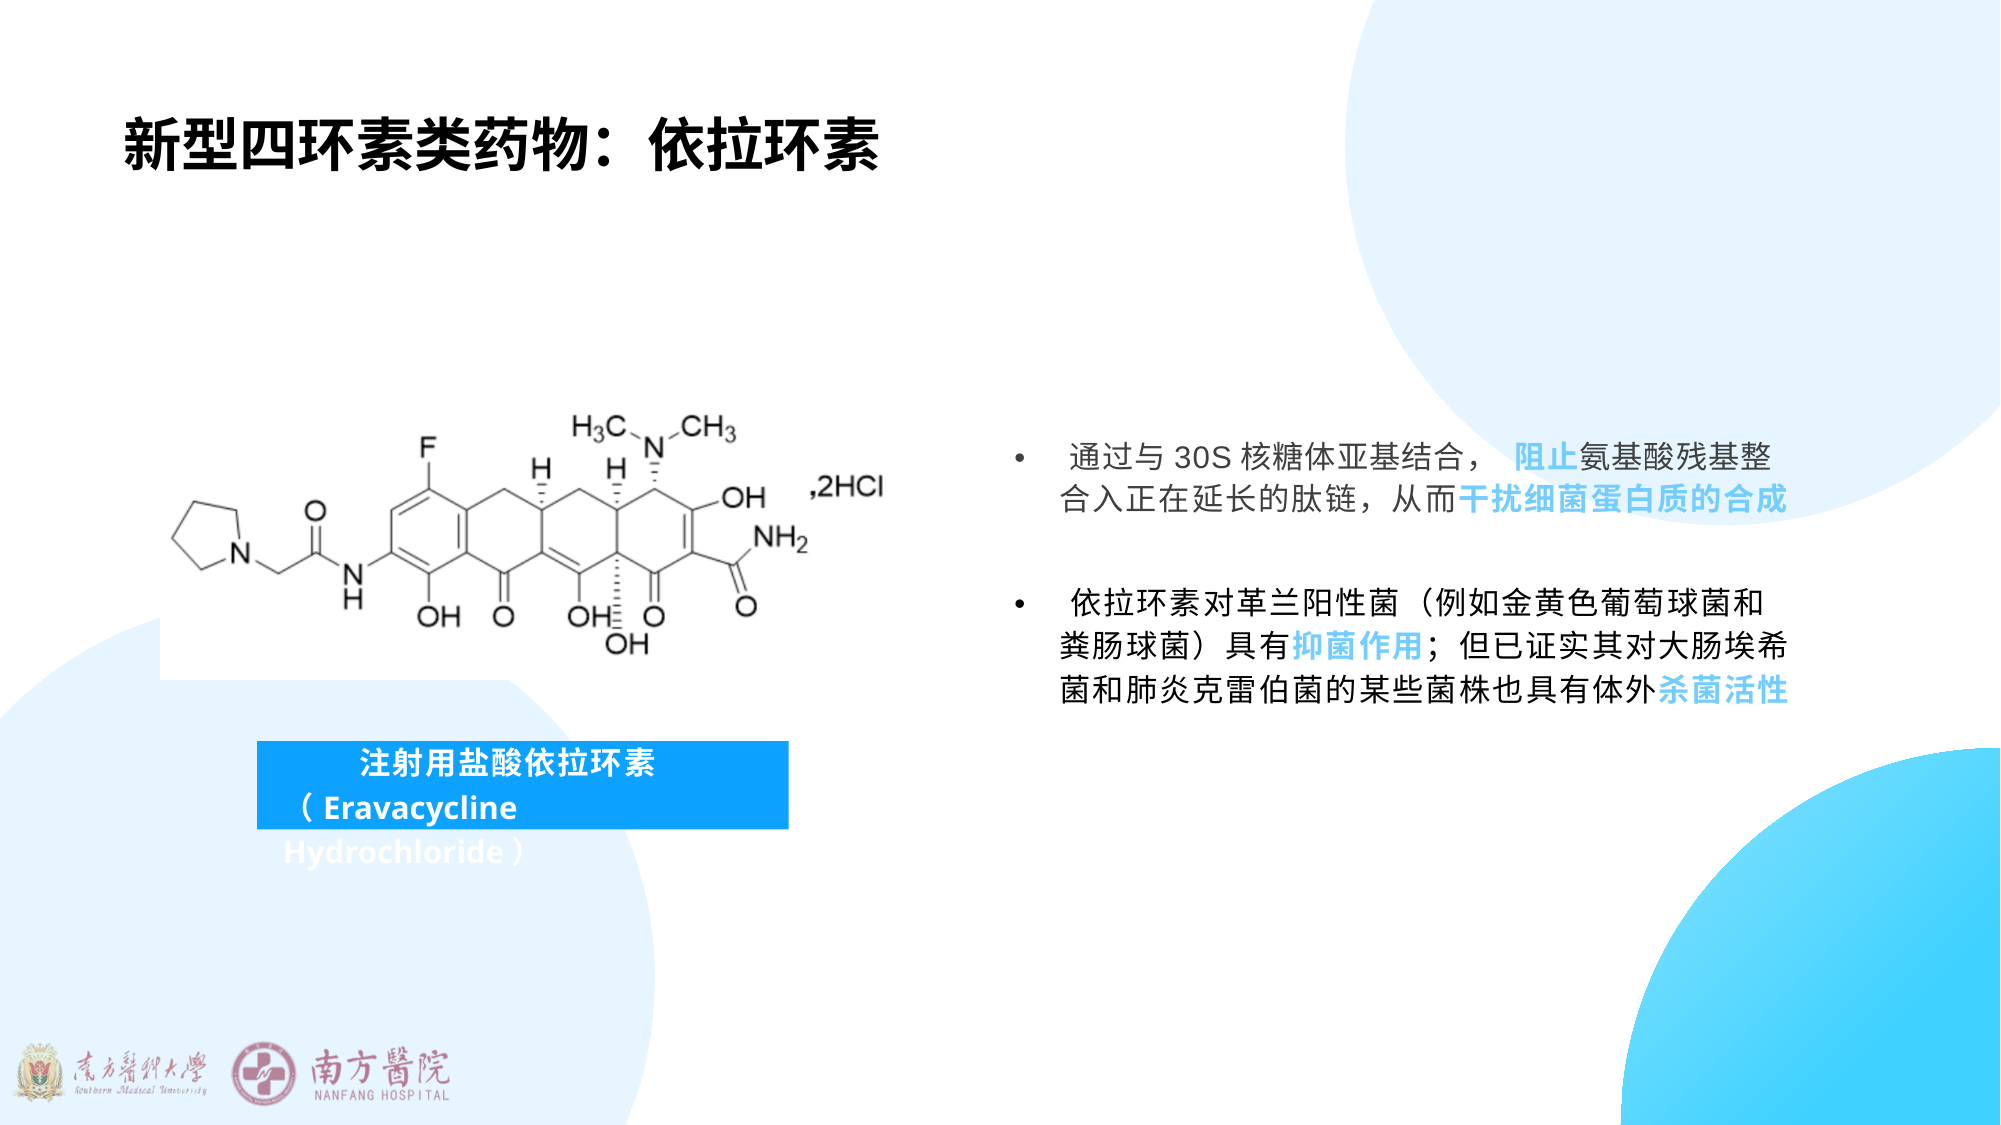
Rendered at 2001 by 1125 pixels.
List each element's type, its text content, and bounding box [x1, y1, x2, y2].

title 新型四环素类药物：依拉环素 [108, 16, 1890, 186]
text_box [11, 1035, 467, 1117]
text_box • 通过与30S核糖体亚基结合， 阻止氨基酸残基整合入正在延长的肽链，从而干扰细菌蛋白质的合成 • 依拉环素对革兰阳性菌（例如金黄色葡萄球菌和粪肠球菌）具有抑菌作用；但已证实其对大肠埃希菌和肺炎克雷伯菌的某些菌株也具有体外杀菌活性 [1012, 429, 1794, 711]
picture [160, 392, 905, 680]
text_box 注射用盐酸依拉环素 （Eravacycline Hydrochloride） [257, 741, 789, 830]
